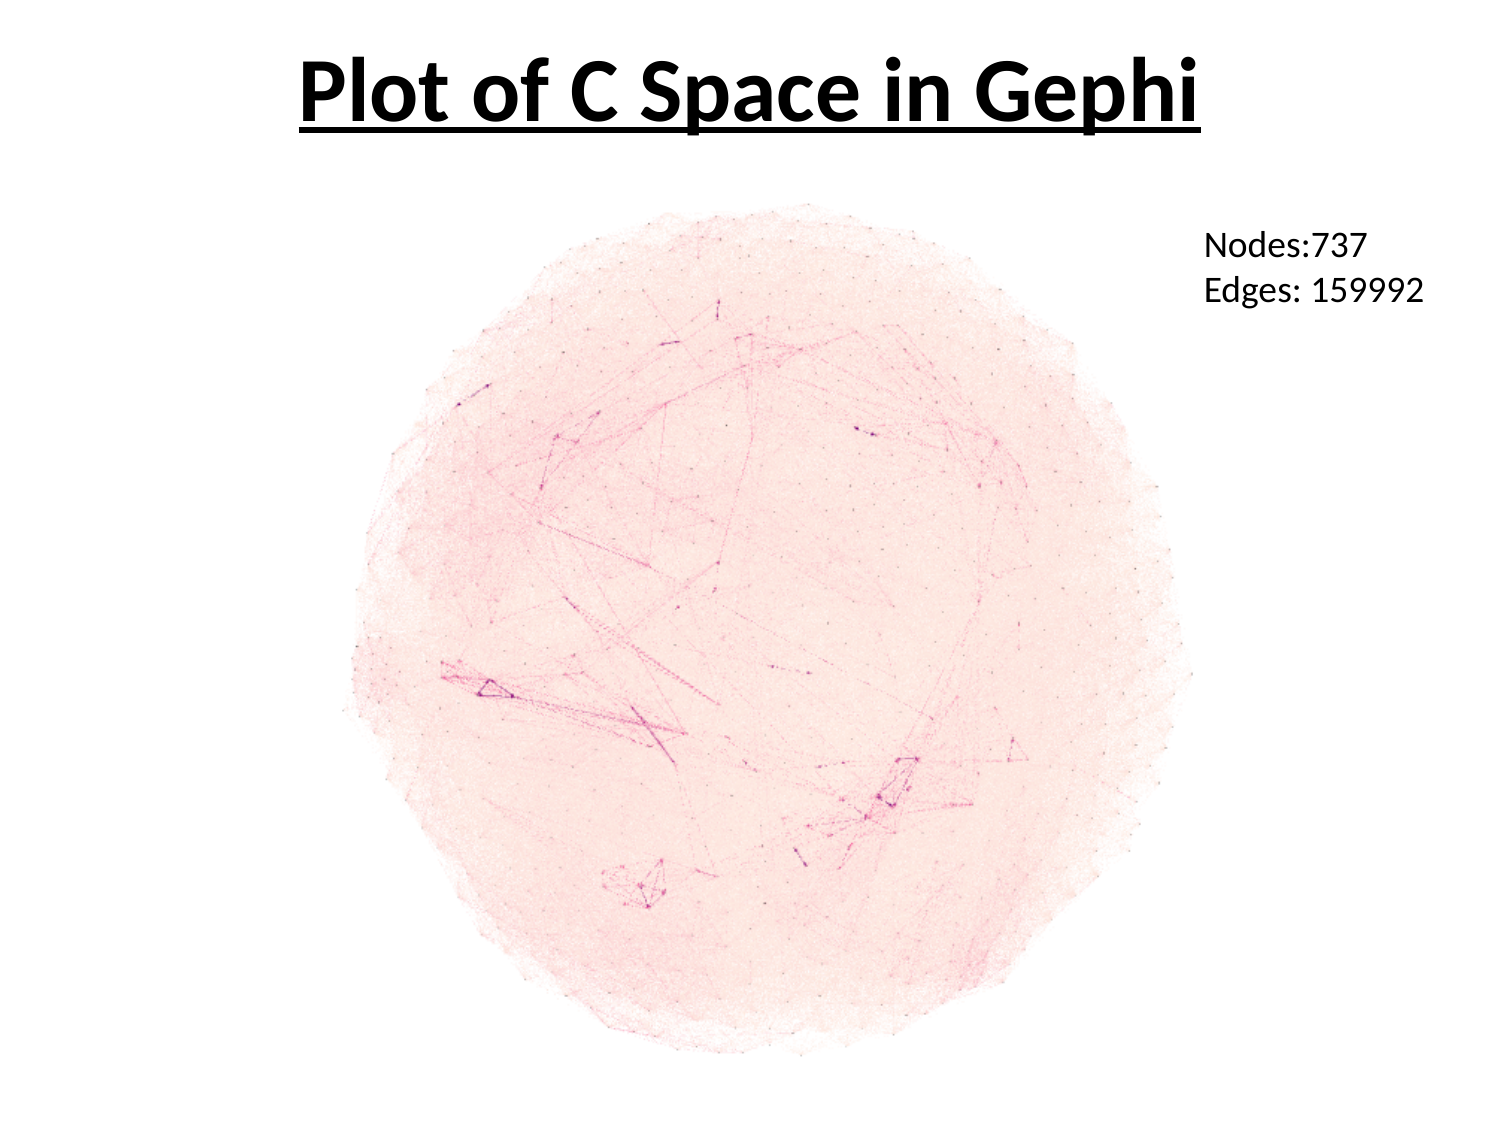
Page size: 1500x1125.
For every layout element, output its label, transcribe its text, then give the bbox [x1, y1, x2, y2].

text_box Nodes:737 Edges: 159992 [1292, 212, 1448, 318]
text_box Plot of C Space in Gephi [74, 45, 1425, 233]
picture [262, 174, 1287, 1085]
